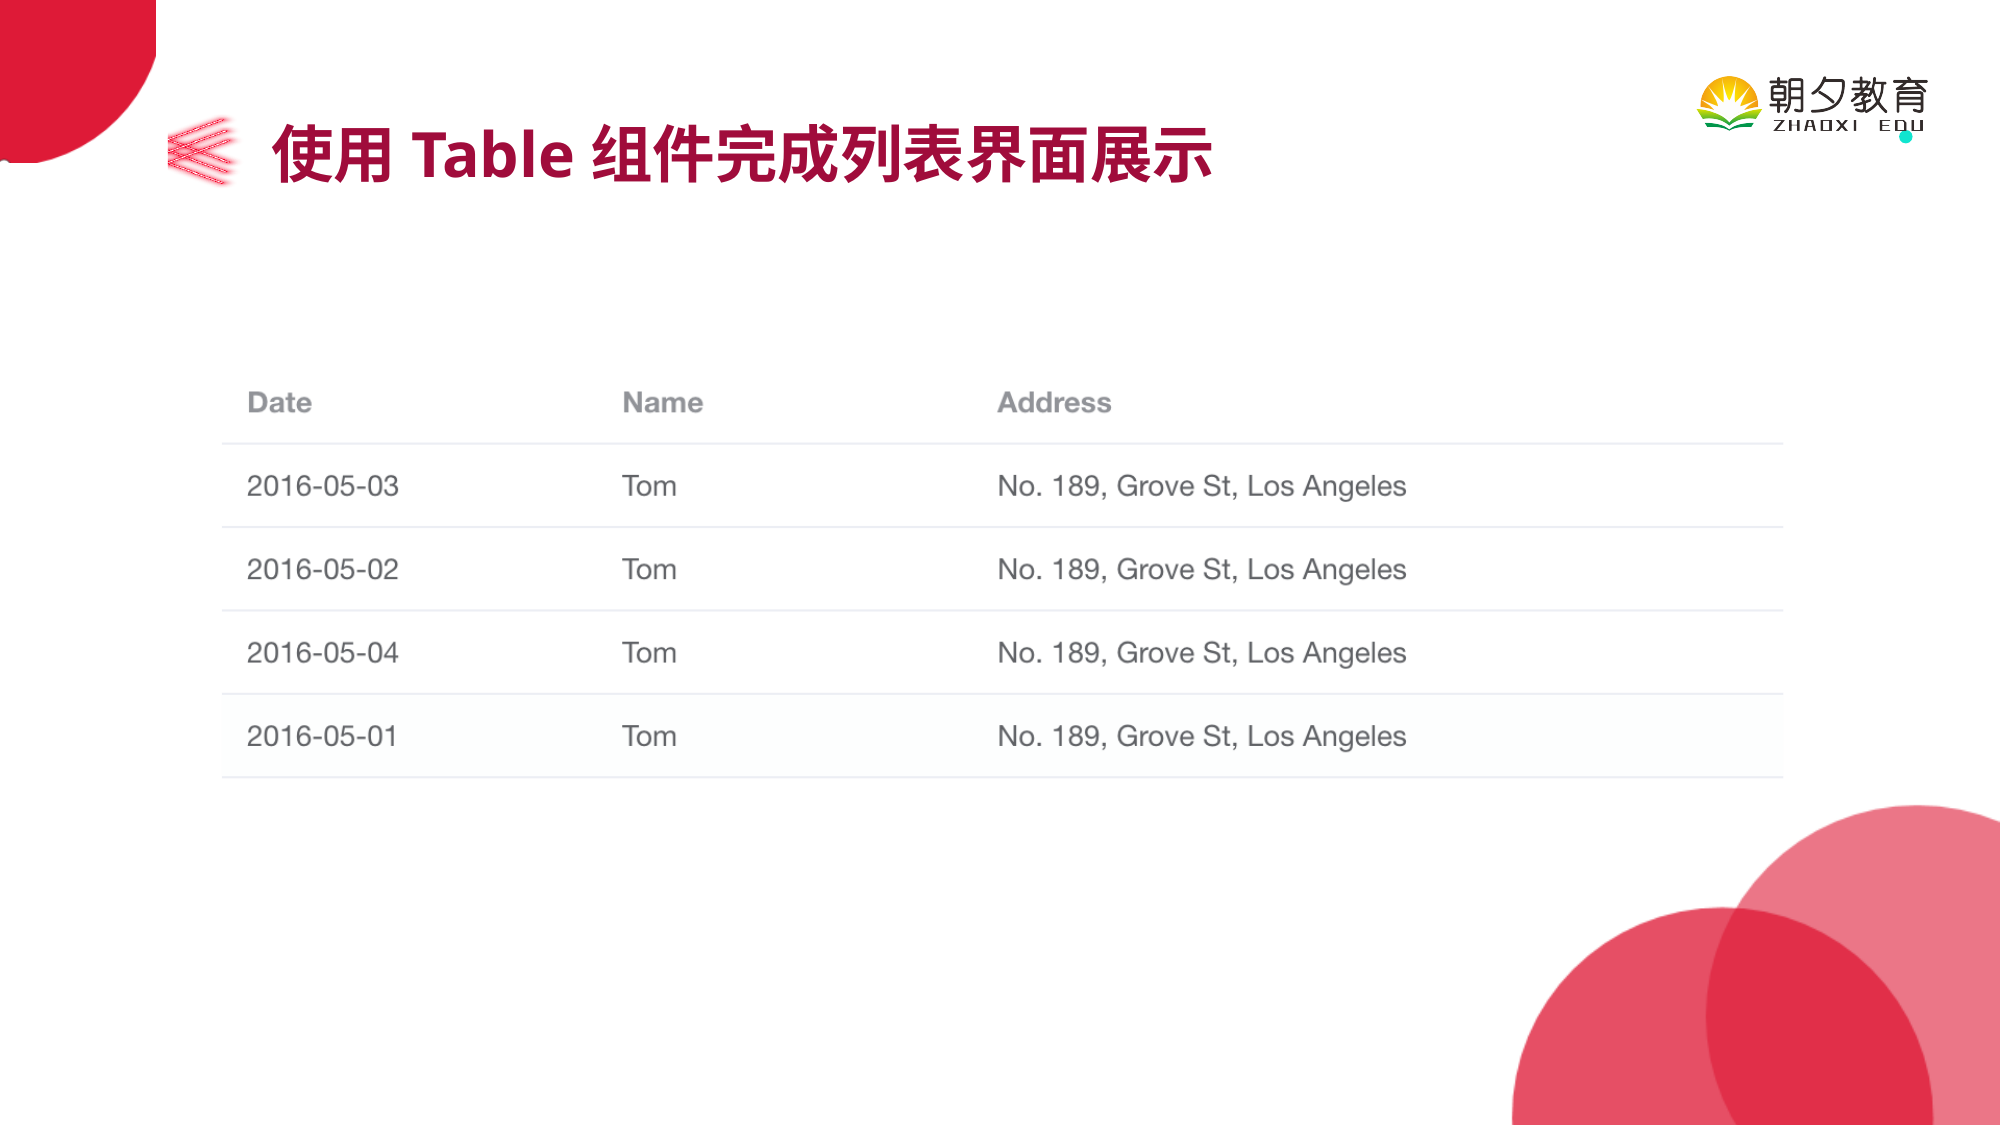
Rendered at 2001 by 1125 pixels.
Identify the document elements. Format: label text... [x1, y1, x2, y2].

picture [167, 112, 246, 190]
picture [0, 0, 156, 163]
text_box 使用Table组件完成列表界面展示 [256, 107, 1671, 198]
picture [1696, 76, 1928, 131]
picture [173, 330, 2000, 1125]
